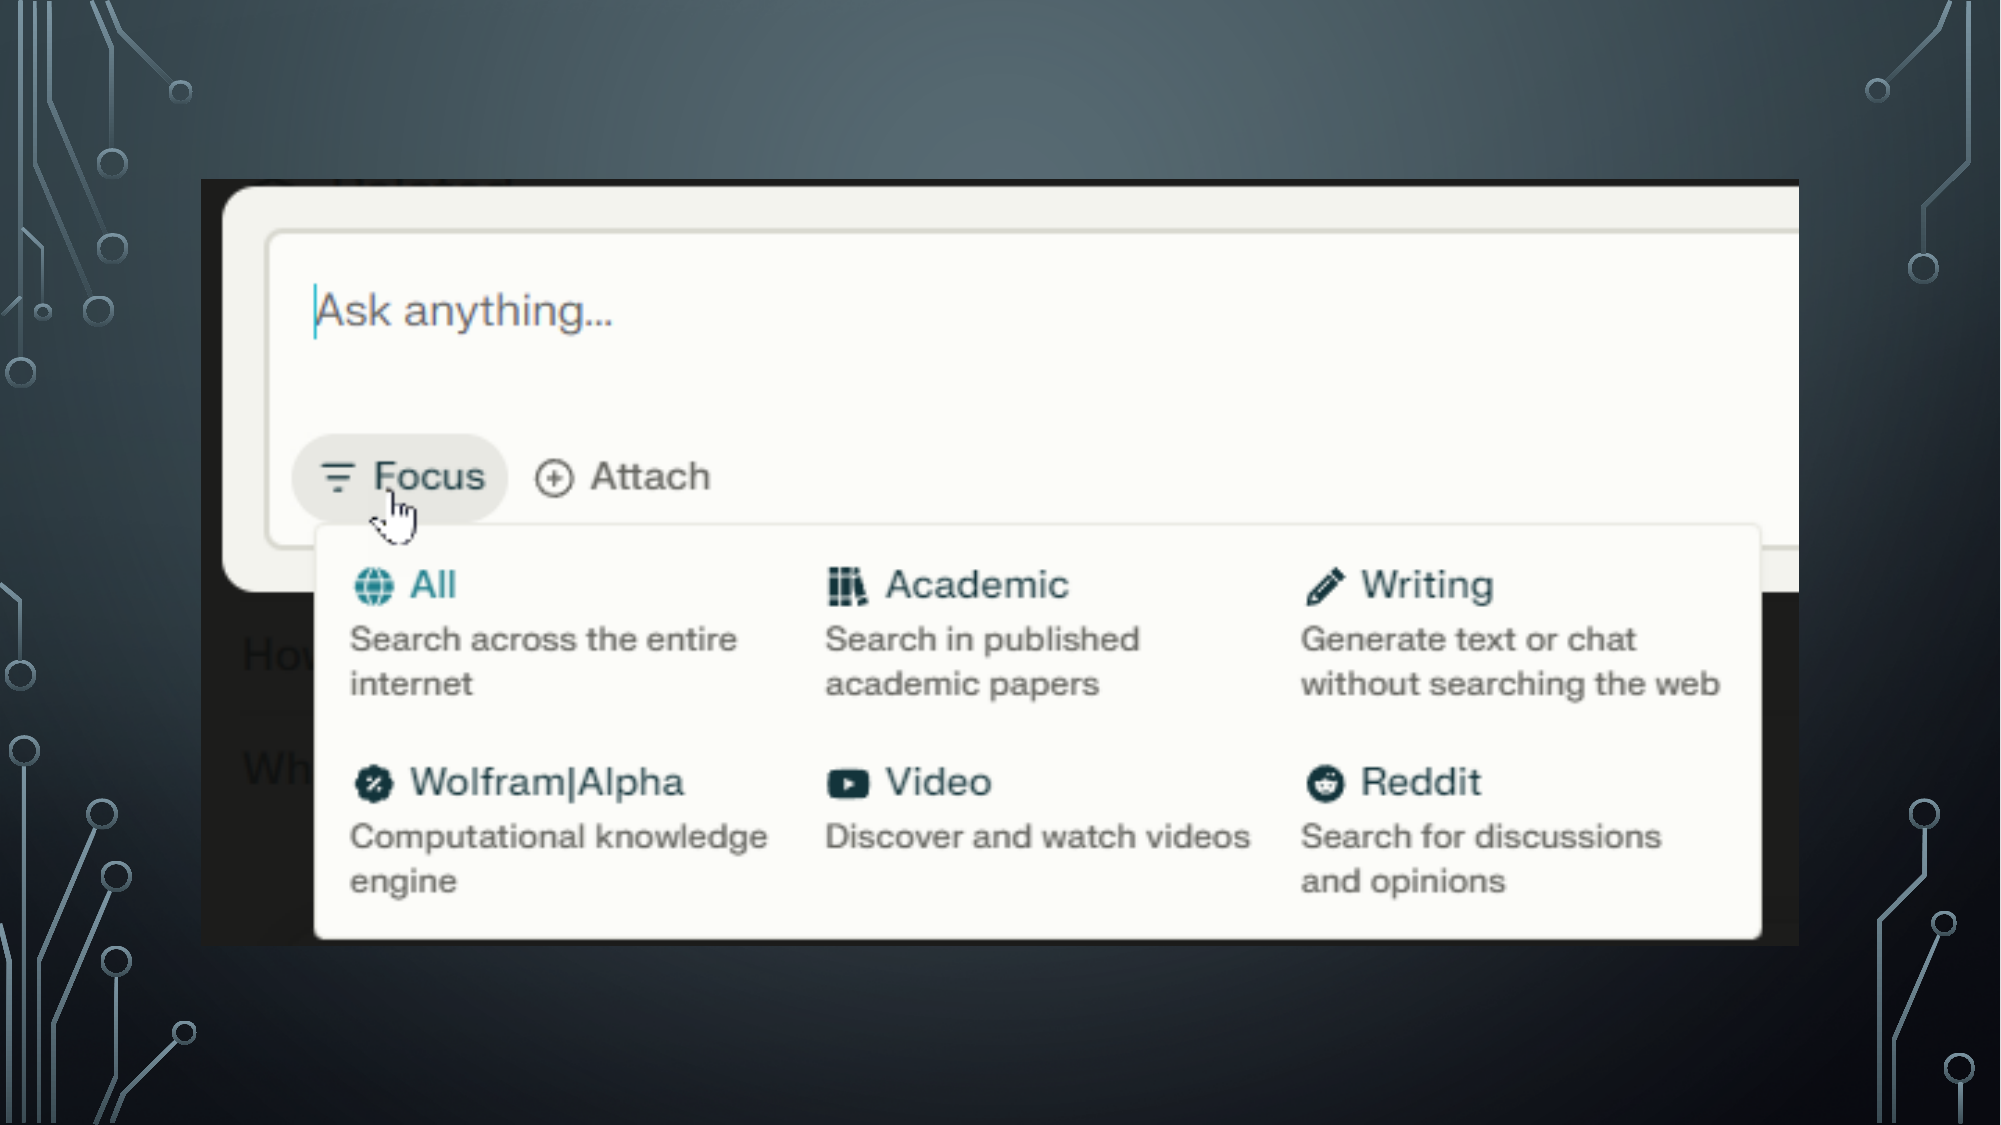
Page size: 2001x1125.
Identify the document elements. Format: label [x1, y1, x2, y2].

picture [201, 179, 1799, 946]
